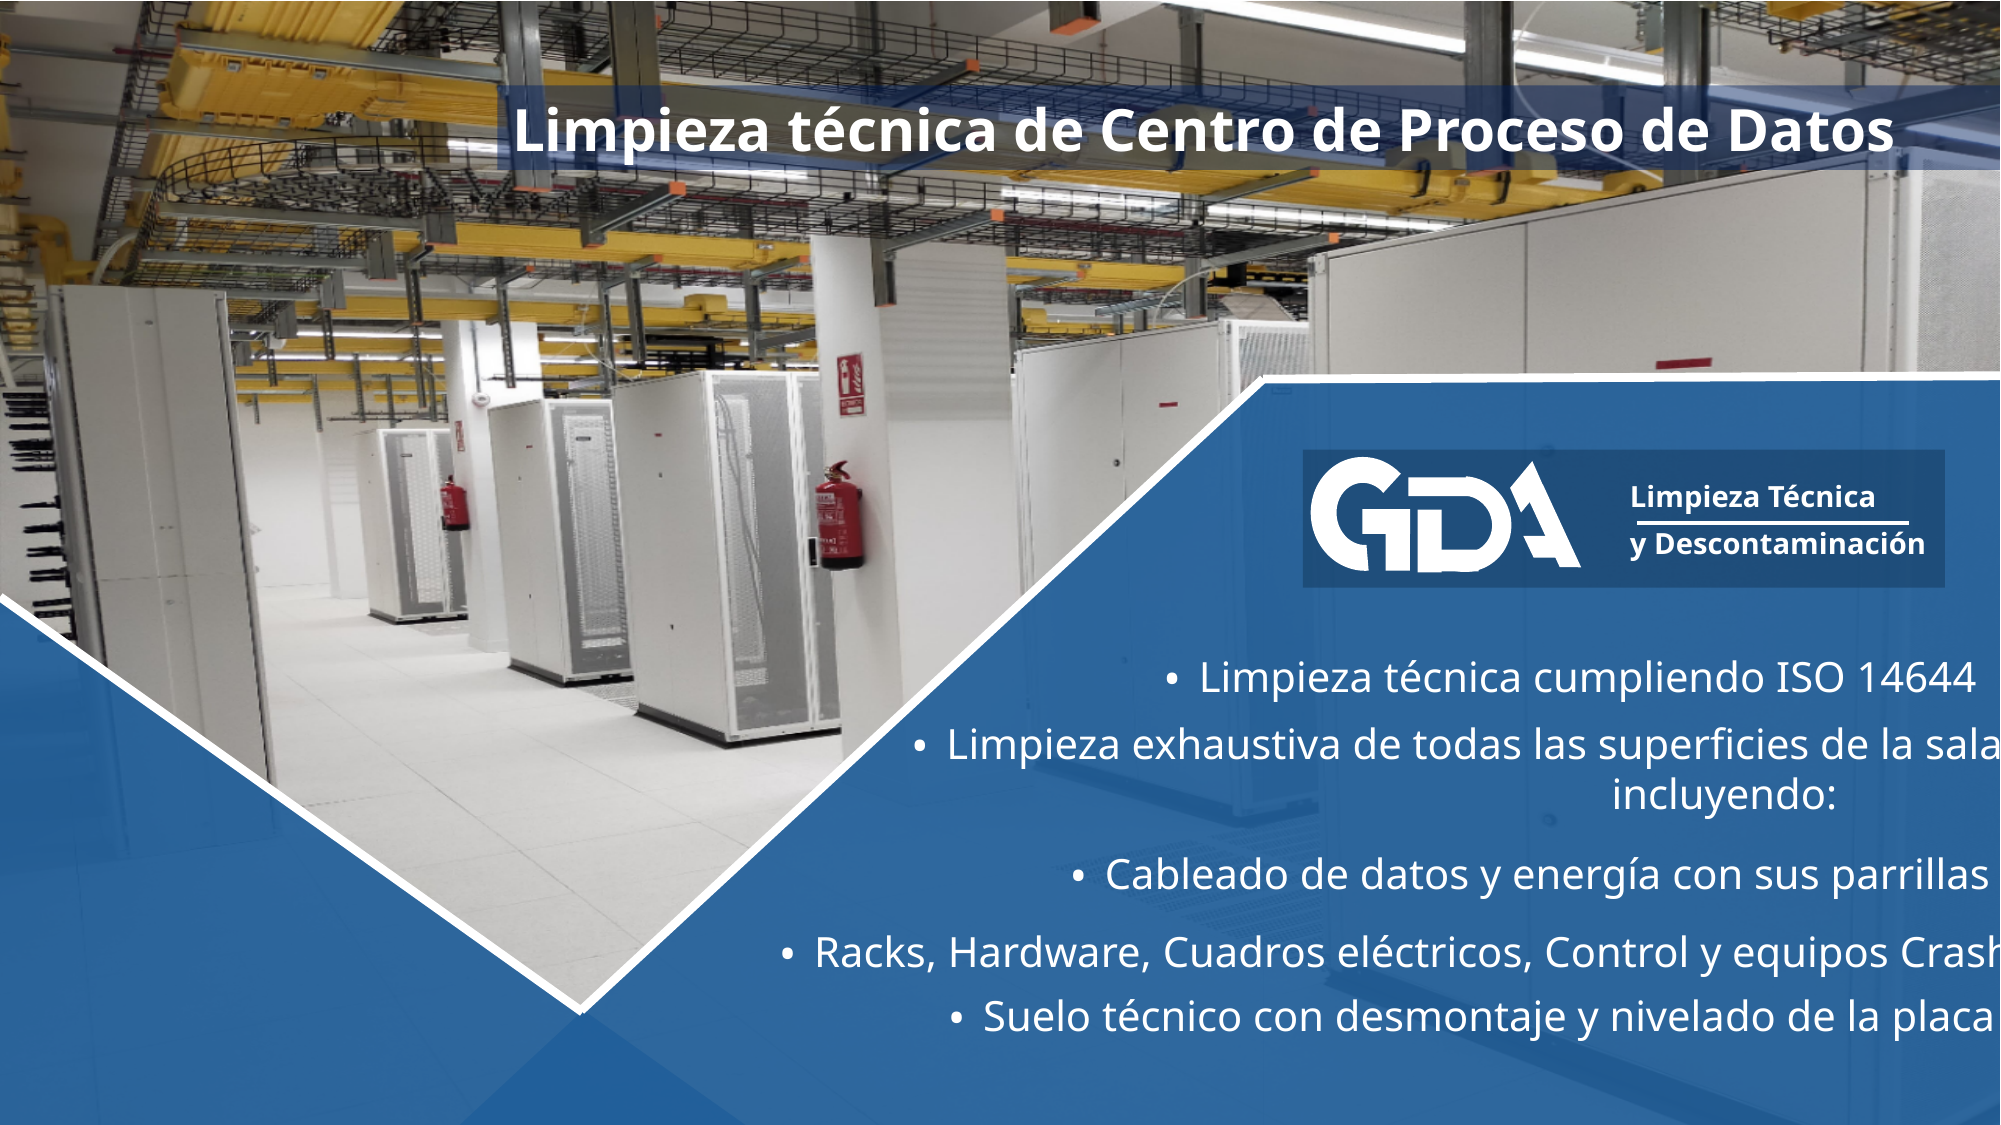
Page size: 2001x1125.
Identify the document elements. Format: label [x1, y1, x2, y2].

text_box [1262, 375, 2000, 380]
text_box [580, 378, 1264, 1012]
picture [0, 380, 2000, 1125]
picture [0, 1, 2000, 596]
text_box [0, 596, 584, 1013]
text_box [1302, 449, 1946, 589]
